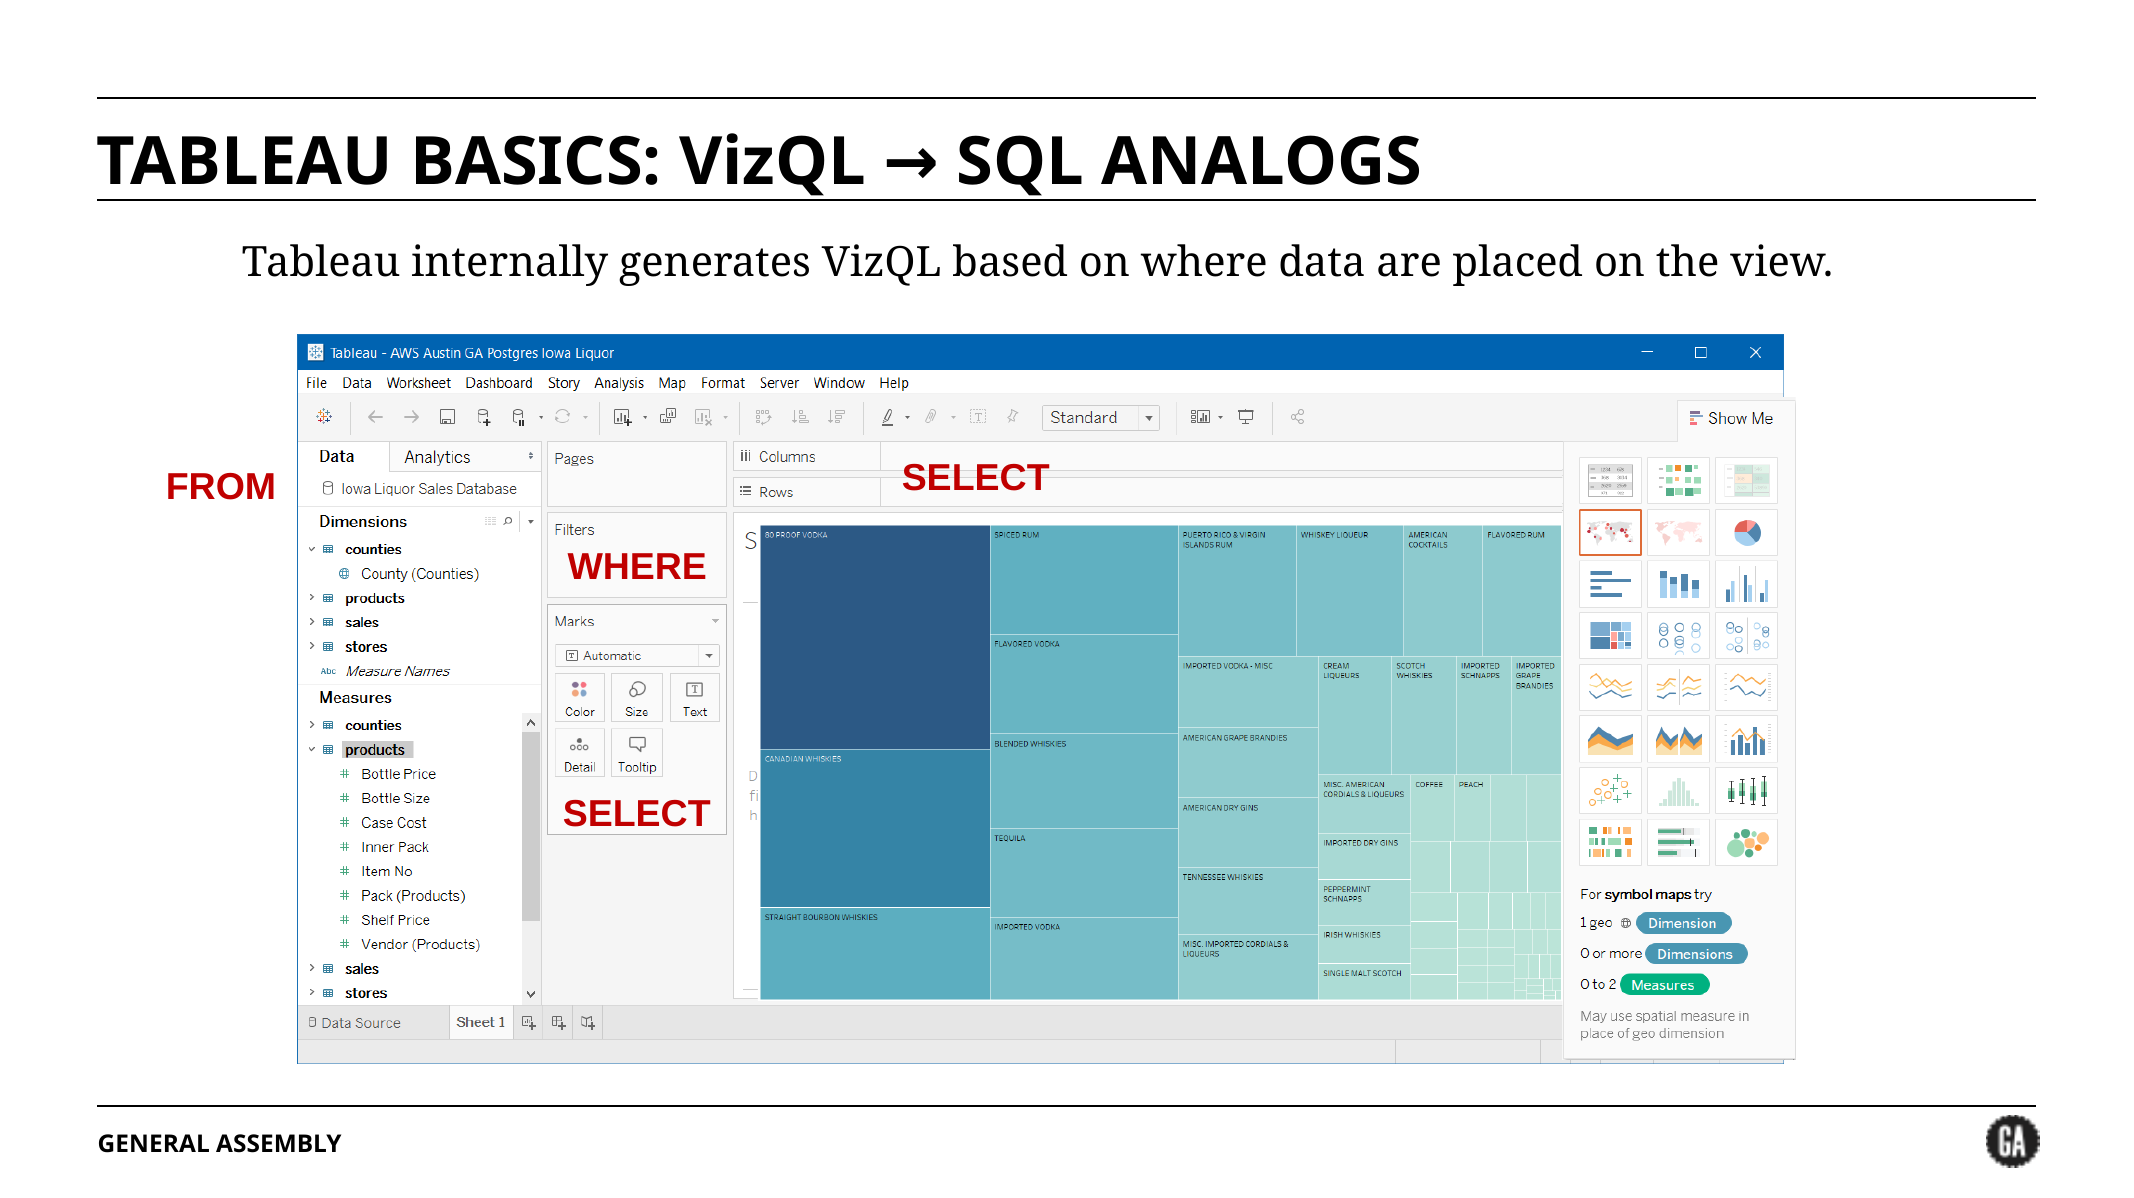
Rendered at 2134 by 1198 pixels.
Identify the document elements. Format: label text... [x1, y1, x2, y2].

list Tableau internally generates VizQL based on where data are placed on the view. [150, 235, 1925, 310]
picture [297, 334, 1796, 1064]
text_box FROM [150, 454, 291, 516]
title TABLEAU BASICS: VizQL → SQL ANALOGS [81, 99, 1922, 217]
picture [1986, 1115, 2040, 1168]
